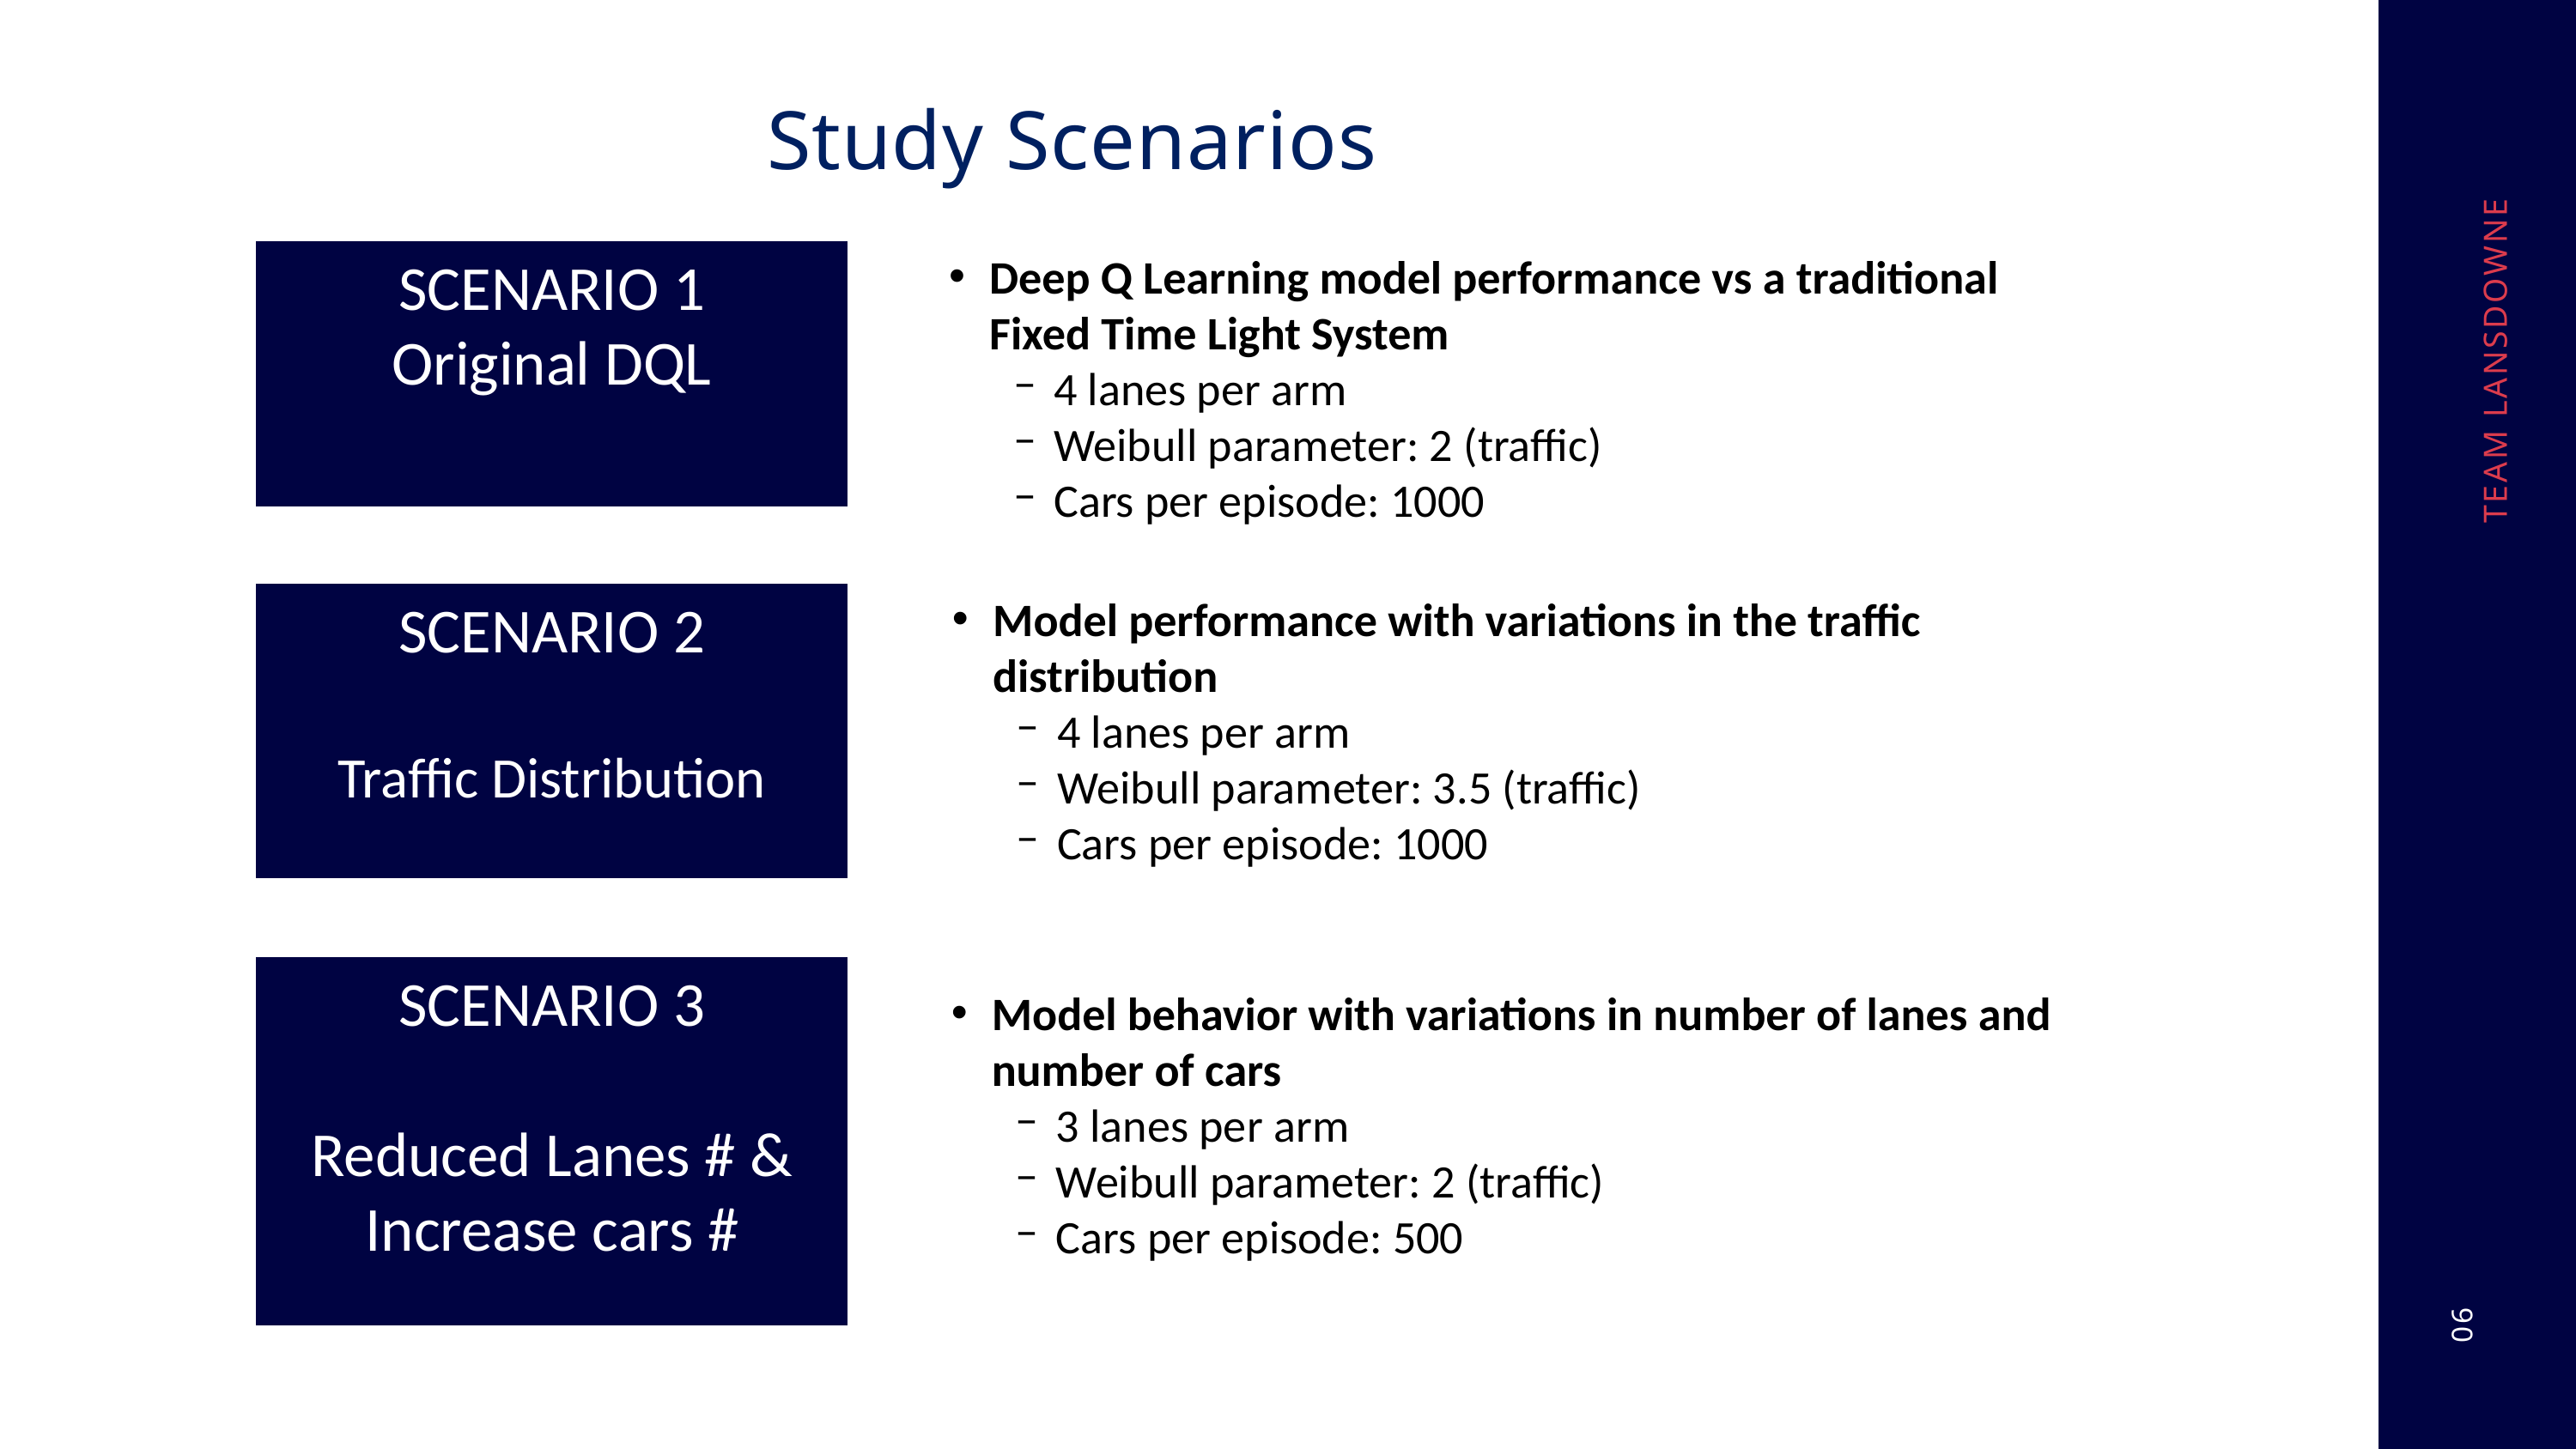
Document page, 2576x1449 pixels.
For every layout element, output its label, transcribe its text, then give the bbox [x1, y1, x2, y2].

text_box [256, 240, 848, 507]
text_box Deep Q Learning model performance vs a traditional Fixed Time Light System 4 lanes per arm Weibull parameter: 2 (traffic) Cars per episode: 1000 [936, 241, 2119, 533]
text_box Model performance with variations in the traffic distribution 4 lanes per arm Weibull parameter: 3.5 (traffic) Cars per episode: 1000 [939, 584, 2123, 876]
text_box Study Scenarios [754, 84, 1413, 192]
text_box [256, 583, 848, 879]
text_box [2378, 0, 2576, 1449]
text_box Model behavior with variations in number of lanes and number of cars 3 lanes per arm Weibull parameter: 2 (traffic) Cars per episode: 500 [939, 977, 2122, 1270]
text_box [256, 956, 848, 1326]
